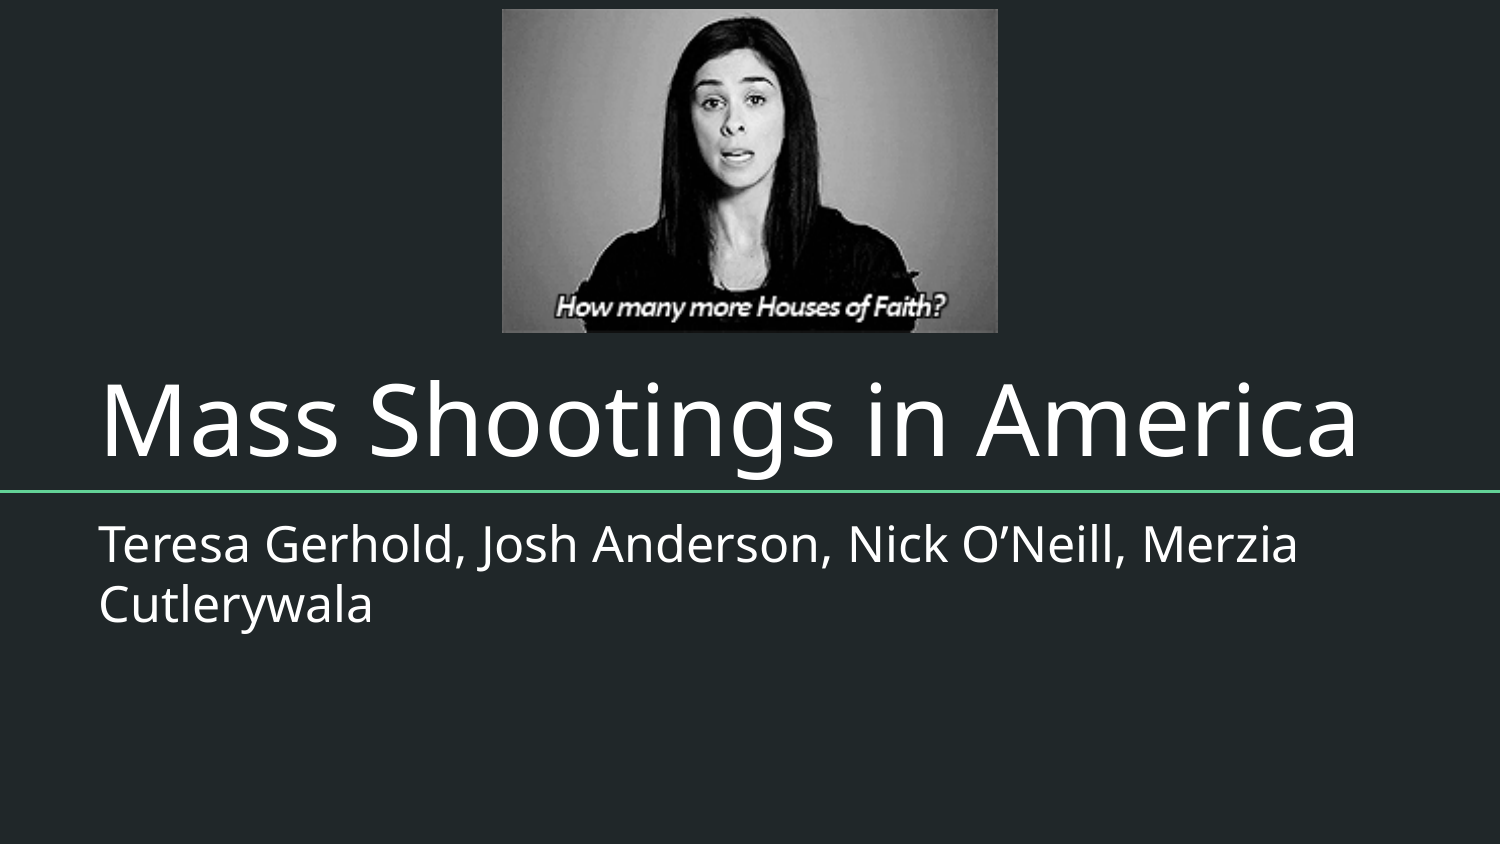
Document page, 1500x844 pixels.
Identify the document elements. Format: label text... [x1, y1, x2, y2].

picture [502, 9, 998, 333]
title Mass Shootings in America [83, 231, 1417, 492]
subtitle Teresa Gerhold, Josh Anderson, Nick O’Neill, Merzia Cutlerywala [83, 497, 1417, 601]
